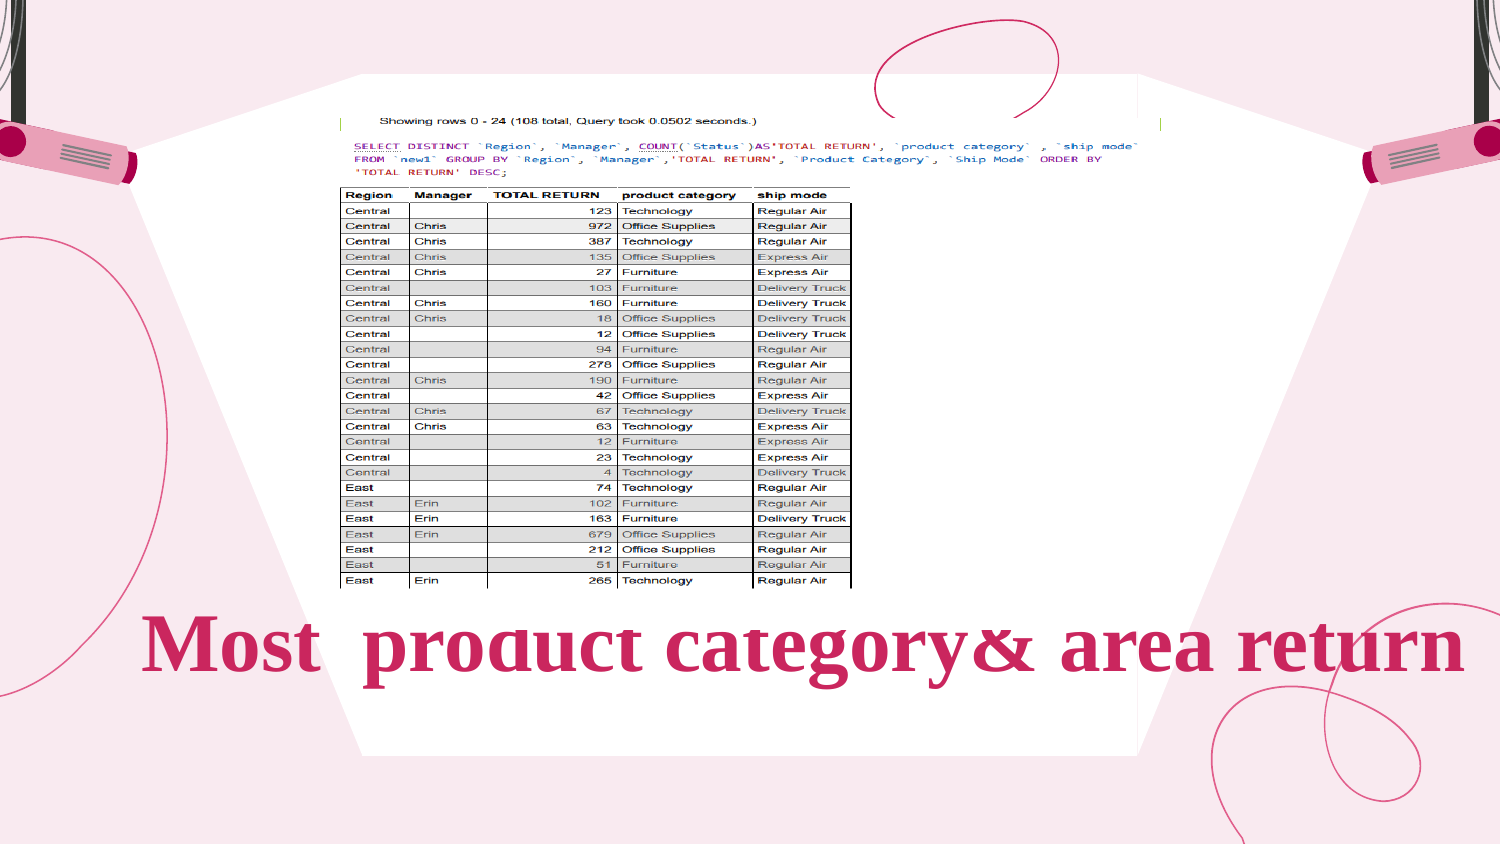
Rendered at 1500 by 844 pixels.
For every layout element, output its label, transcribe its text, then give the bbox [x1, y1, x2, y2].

picture [323, 118, 1177, 630]
text_box Most product category& area return [126, 650, 1500, 725]
